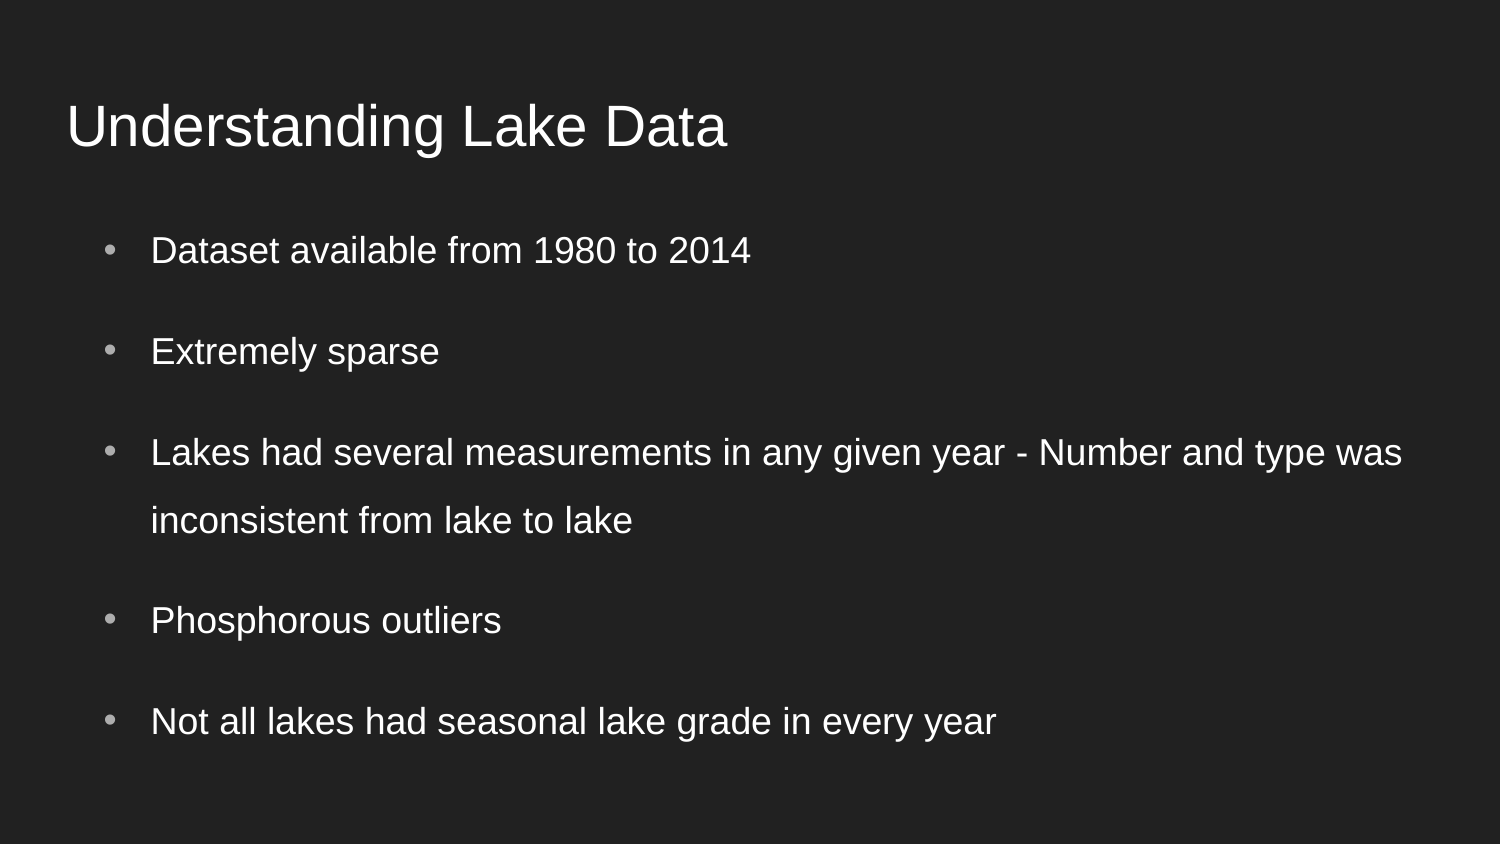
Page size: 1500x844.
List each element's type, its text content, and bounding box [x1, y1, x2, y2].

title Understanding Lake Data [51, 72, 1449, 167]
list Dataset available from 1980 to 2014 Extremely sparse Lakes had several measurements in any given year - Number and type was inconsistent from lake to lake Phosphorous outliers Not all lakes had seasonal lake grade in every year [51, 189, 1449, 750]
